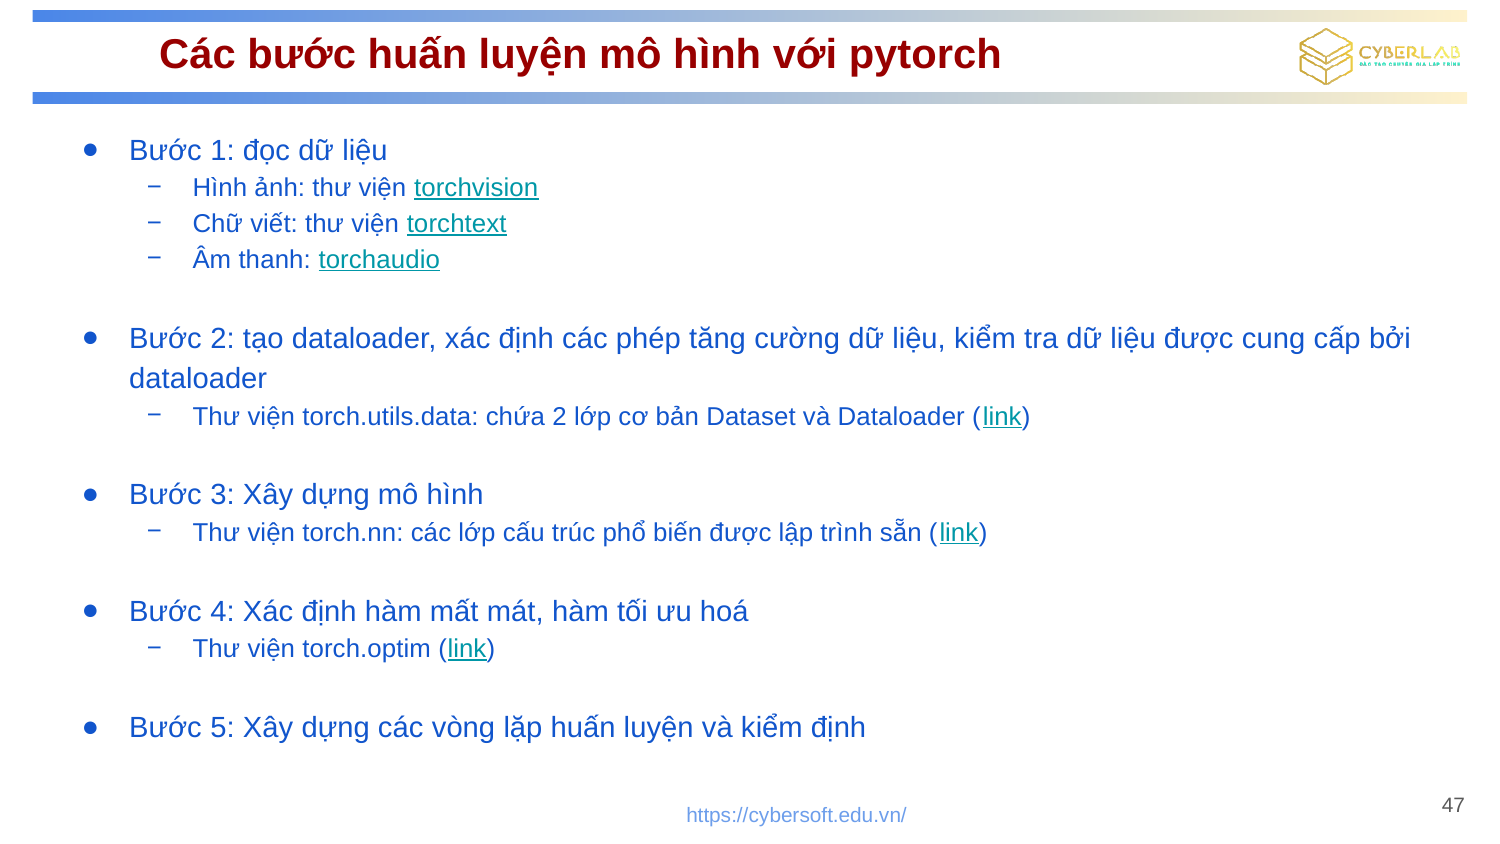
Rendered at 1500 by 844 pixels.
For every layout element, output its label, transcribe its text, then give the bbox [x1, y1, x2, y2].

list Bước 1: đọc dữ liệu Hình ảnh: thư viện torchvision Chữ viết: thư viện torchtext Âm thanh: torchaudio Bước 2: tạo dataloader, xác định các phép tăng cường dữ liệu, kiểm tra dữ liệu được cung cấp bởi dataloader Thư viện torch.utils.data: chứa 2 lớp cơ bản Dataset và Dataloader (link) Bước 3: Xây dựng mô hình Thư viện torch.nn: các lớp cấu trúc phổ biến được lập trình sẵn (link) Bước 4: Xác định hàm mất mát, hàm tối ưu hoá Thư viện torch.optim (link) Bước 5: Xây dựng các vòng lặp huấn luyện và kiểm định [51, 111, 1449, 762]
picture [1449, 28, 1468, 85]
slide_number 47 [1389, 782, 1480, 830]
title Các bước huấn luyện mô hình với pytorch [144, 12, 1449, 93]
